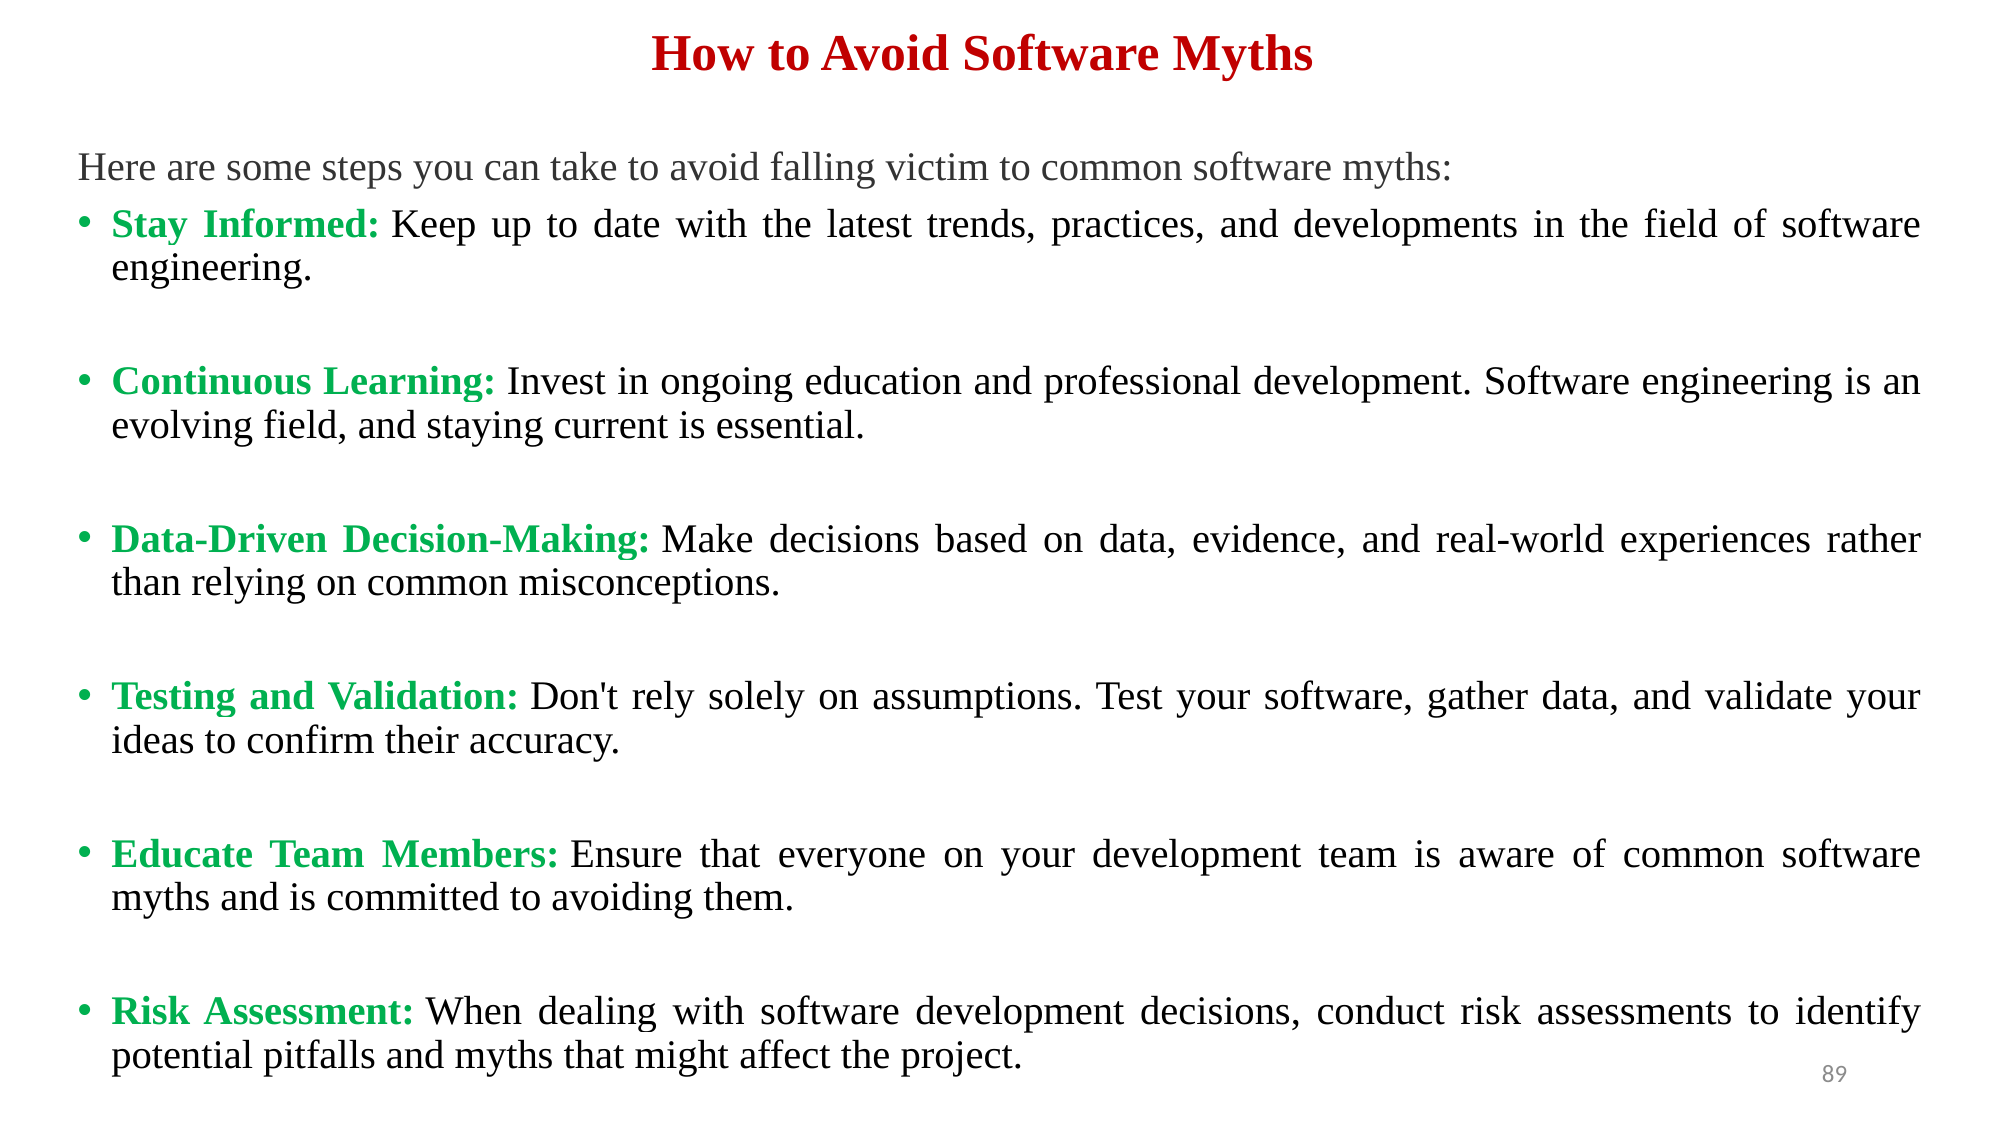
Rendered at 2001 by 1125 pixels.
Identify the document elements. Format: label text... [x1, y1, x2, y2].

list Here are some steps you can take to avoid falling victim to common software myths: Stay Informed: Keep up to date with the latest trends, practices, and developments in the field of software engineering. Continuous Learning: Invest in ongoing education and professional development. Software engineering is an evolving field, and staying current is essential. Data-Driven Decision-Making: Make decisions based on data, evidence, and real-world experiences rather than relying on common misconceptions. Testing and Validation: Don't rely solely on assumptions. Test your software, gather data, and validate your ideas to confirm their accuracy. Educate Team Members: Ensure that everyone on your development team is aware of common software myths and is committed to avoiding them. Risk Assessment: When dealing with software development decisions, conduct risk assessments to identify potential pitfalls and myths that might affect the project. [62, 137, 1938, 1087]
slide_number 89 [1412, 1042, 1863, 1103]
title How to Avoid Software Myths [120, 18, 1846, 137]
